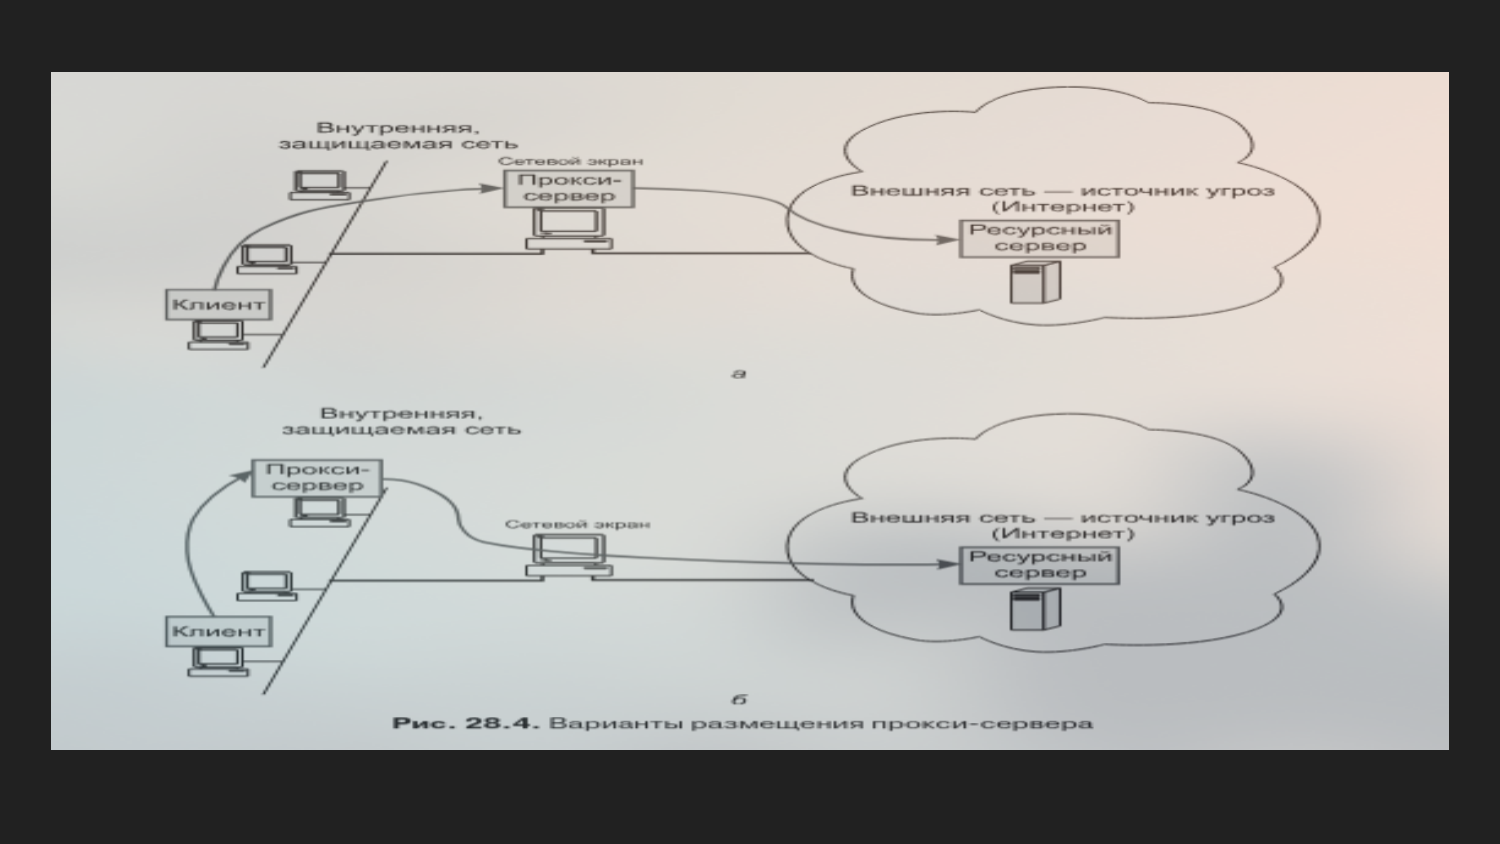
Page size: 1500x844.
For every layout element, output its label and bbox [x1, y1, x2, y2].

picture [50, 72, 1450, 750]
